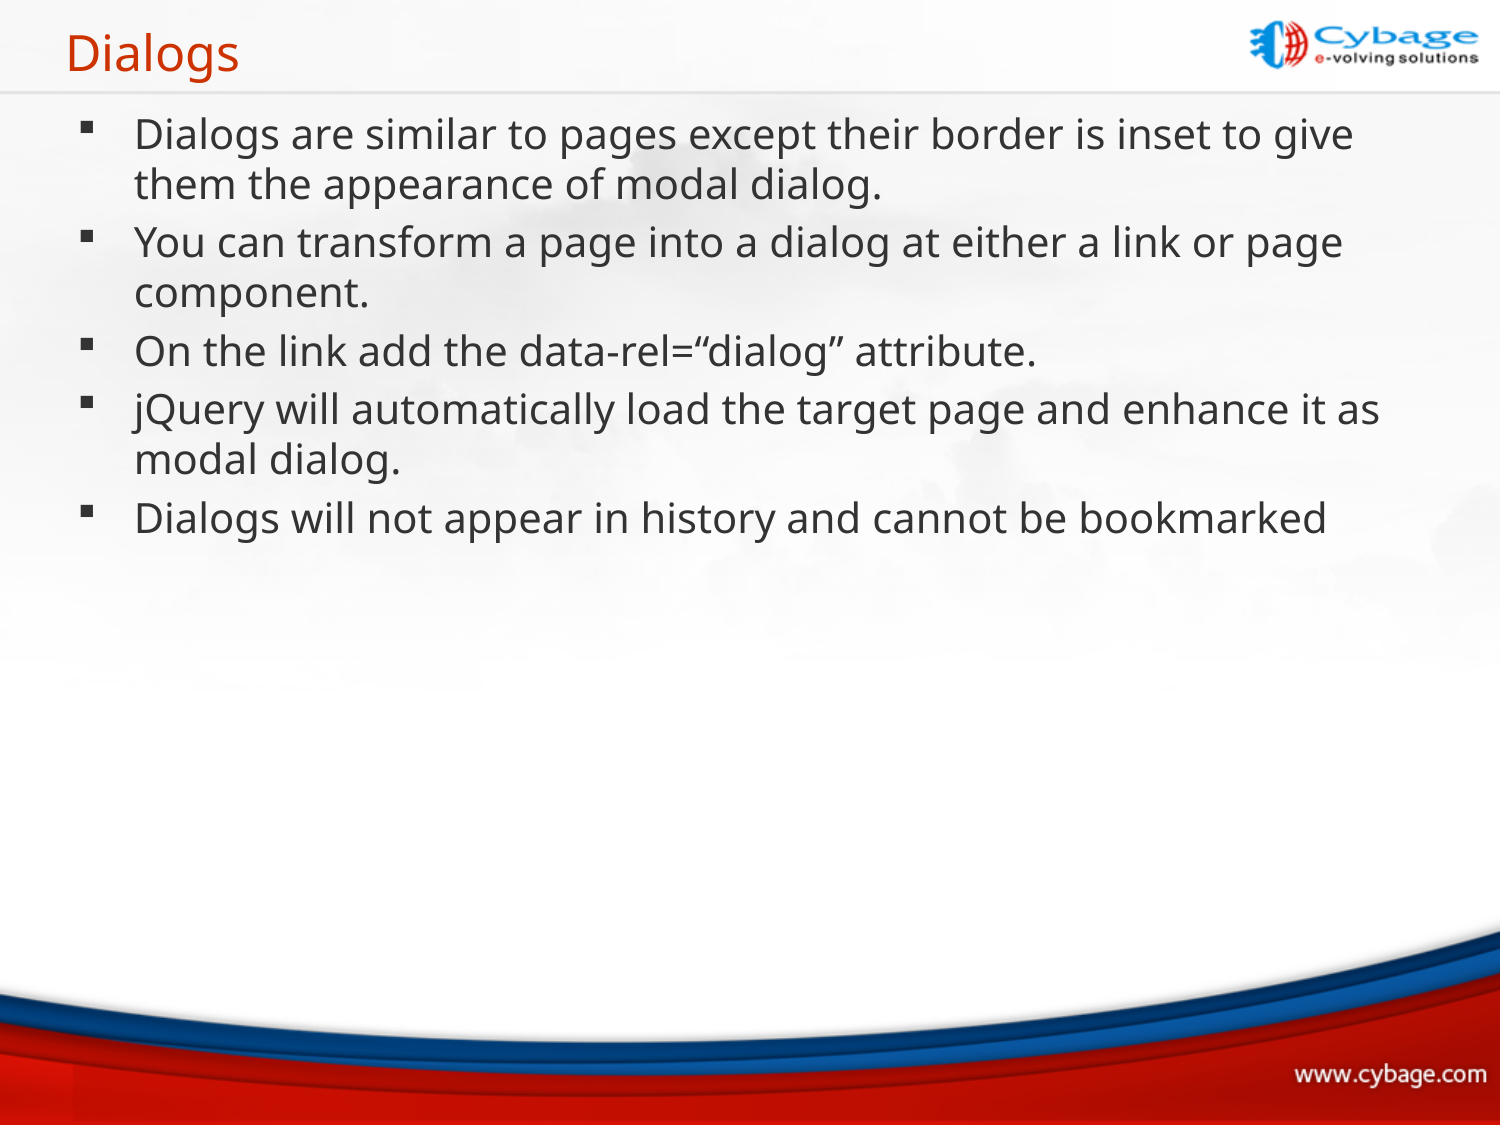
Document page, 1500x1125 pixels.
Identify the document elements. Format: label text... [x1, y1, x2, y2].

list Dialogs are similar to pages except their border is inset to give them the appearance of modal dialog. You can transform a page into a dialog at either a link or page component. On the link add the data-rel=“dialog” attribute. jQuery will automatically load the target page and enhance it as modal dialog. Dialogs will not appear in history and cannot be bookmarked [62, 99, 1413, 888]
picture [0, 0, 1500, 1125]
title Dialogs [50, 24, 1213, 79]
